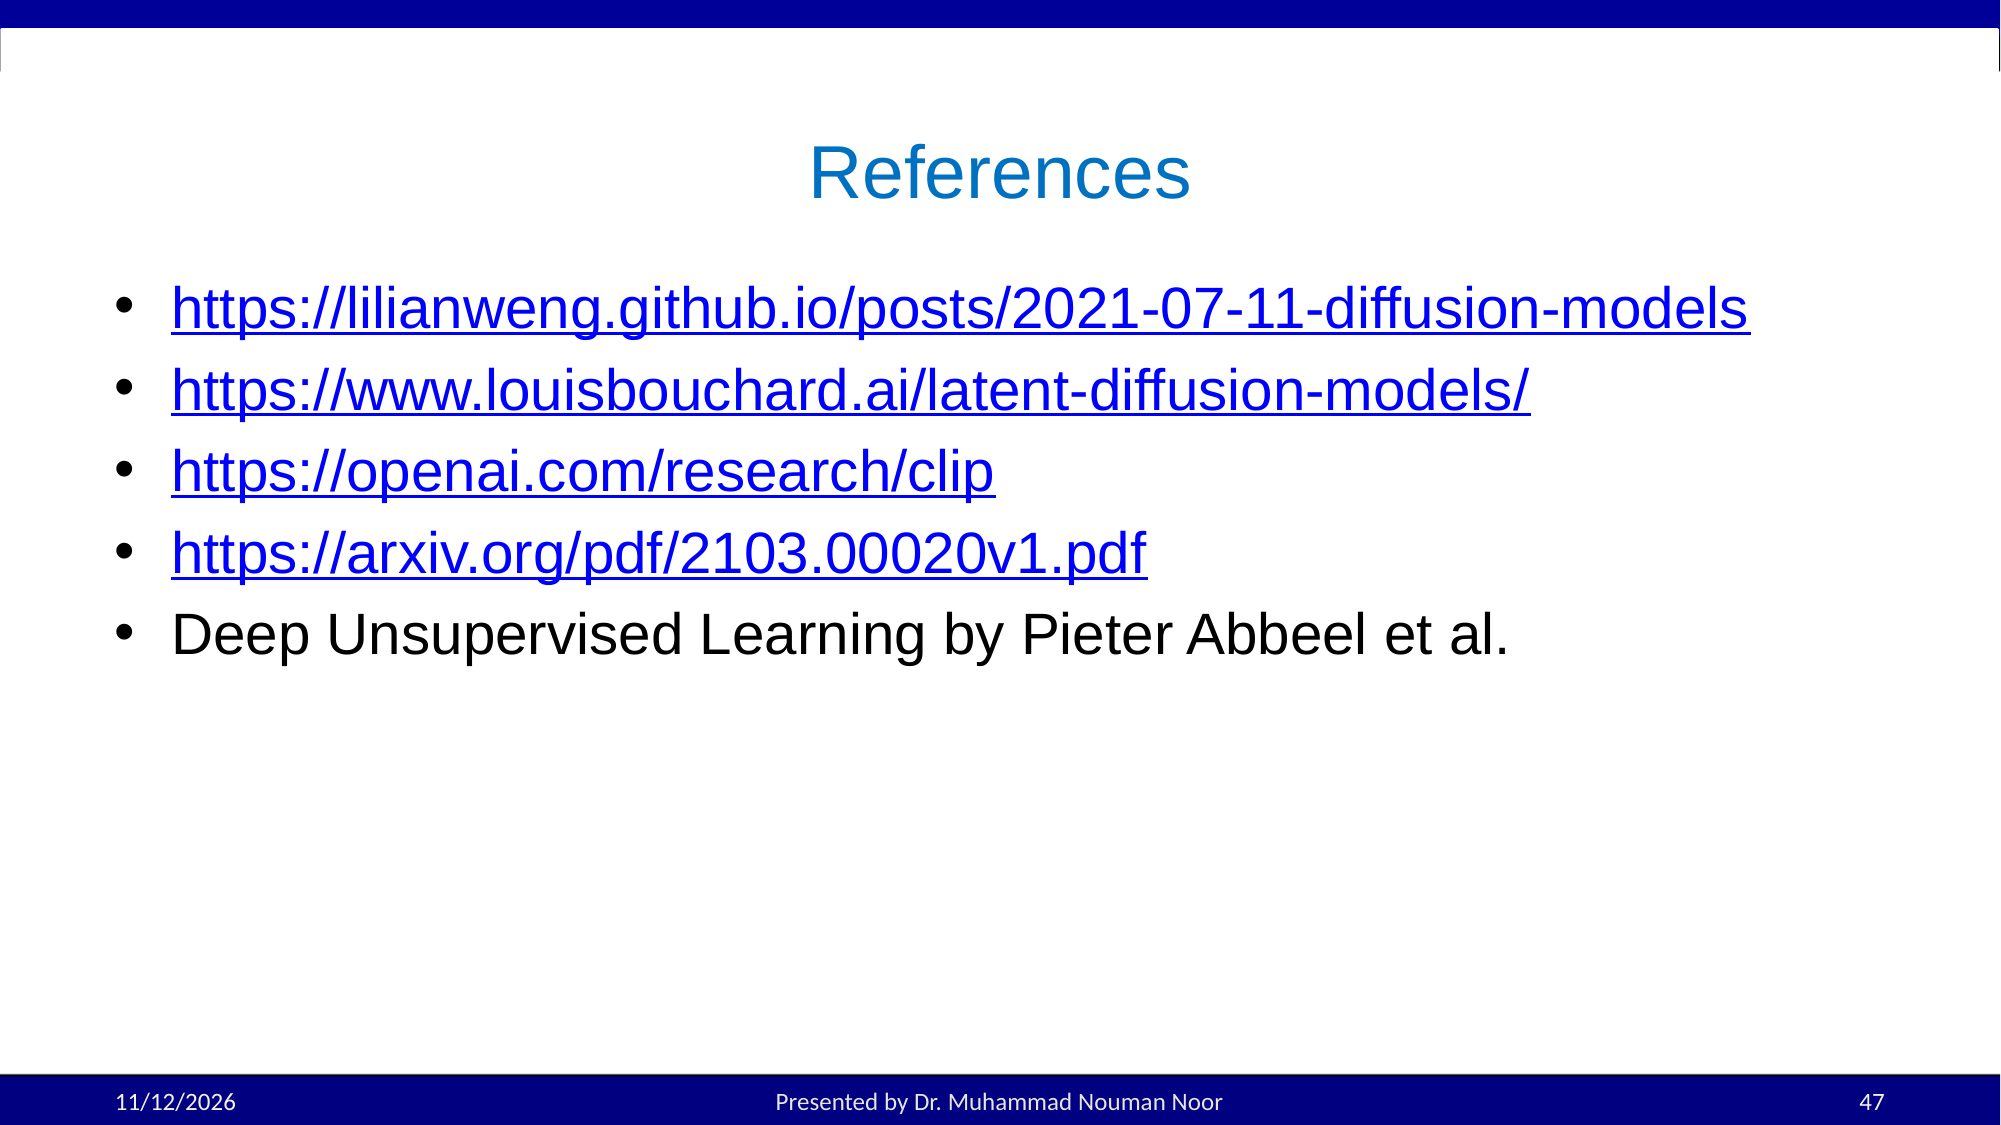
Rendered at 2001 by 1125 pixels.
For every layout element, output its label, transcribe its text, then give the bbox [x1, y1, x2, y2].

footer Presented by Dr. Muhammad Nouman Noor [683, 1062, 1317, 1125]
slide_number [99, 1062, 567, 1125]
slide_number 47 [1433, 1062, 1900, 1125]
picture [0, 0, 2001, 1125]
title References [99, 99, 1900, 238]
list https://lilianweng.github.io/posts/2021-07-11-diffusion-models https://www.louisbouchard.ai/latent-diffusion-models/ https://openai.com/research/clip https://arxiv.org/pdf/2103.00020v1.pdf Deep Unsupervised Learning by Pieter Abbeel et al. [99, 262, 1900, 1005]
